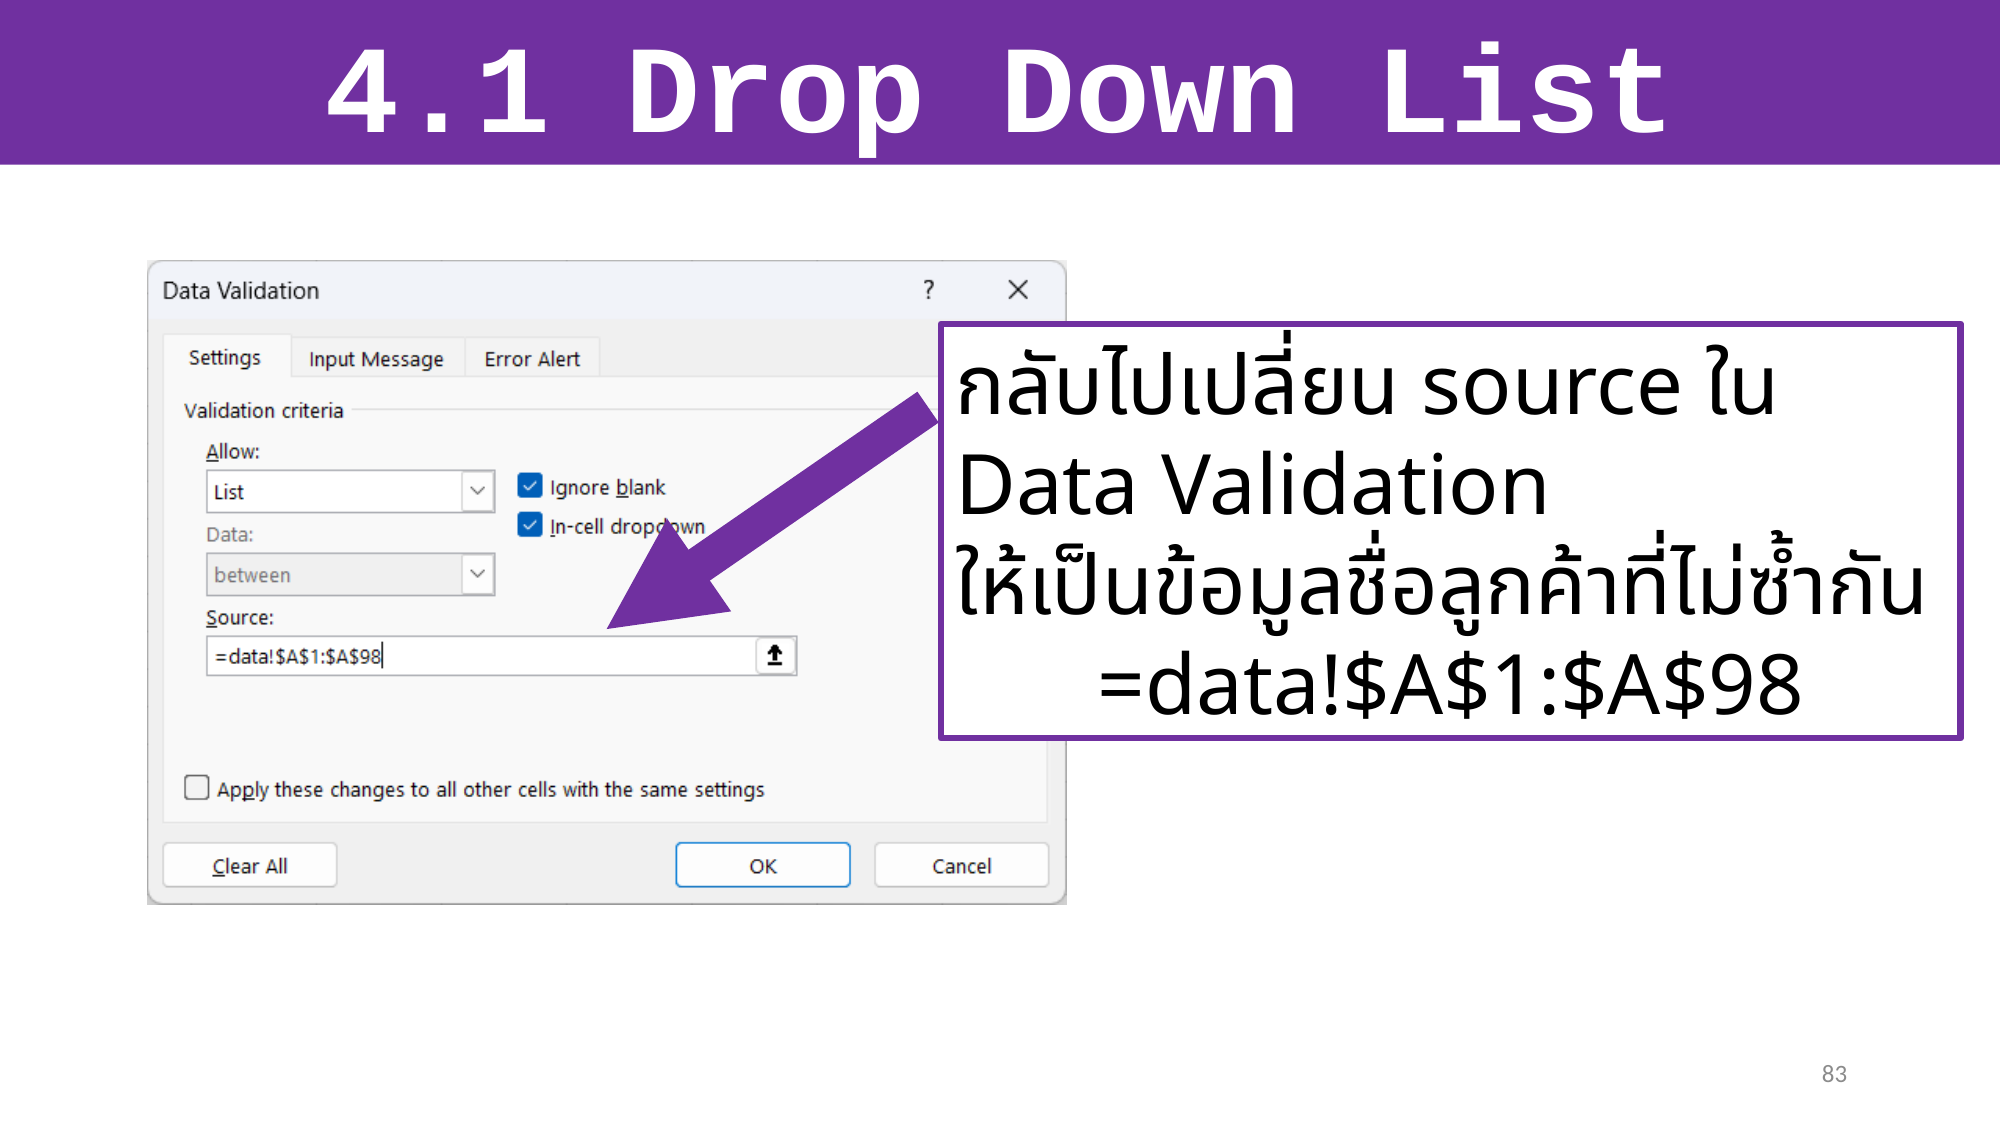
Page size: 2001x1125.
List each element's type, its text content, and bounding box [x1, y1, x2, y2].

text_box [606, 407, 929, 629]
text_box 4.1 Drop Down List [0, 0, 2000, 165]
picture [147, 260, 1067, 905]
text_box กลับไปเปลี่ยน source ใน Data Validation ให้เป็นข้อมูลชื่อลูกค้าที่ไม่ซ้ำกัน =data!$A$1:$A$98 [1066, 323, 1961, 739]
slide_number 83 [1412, 1042, 1863, 1103]
